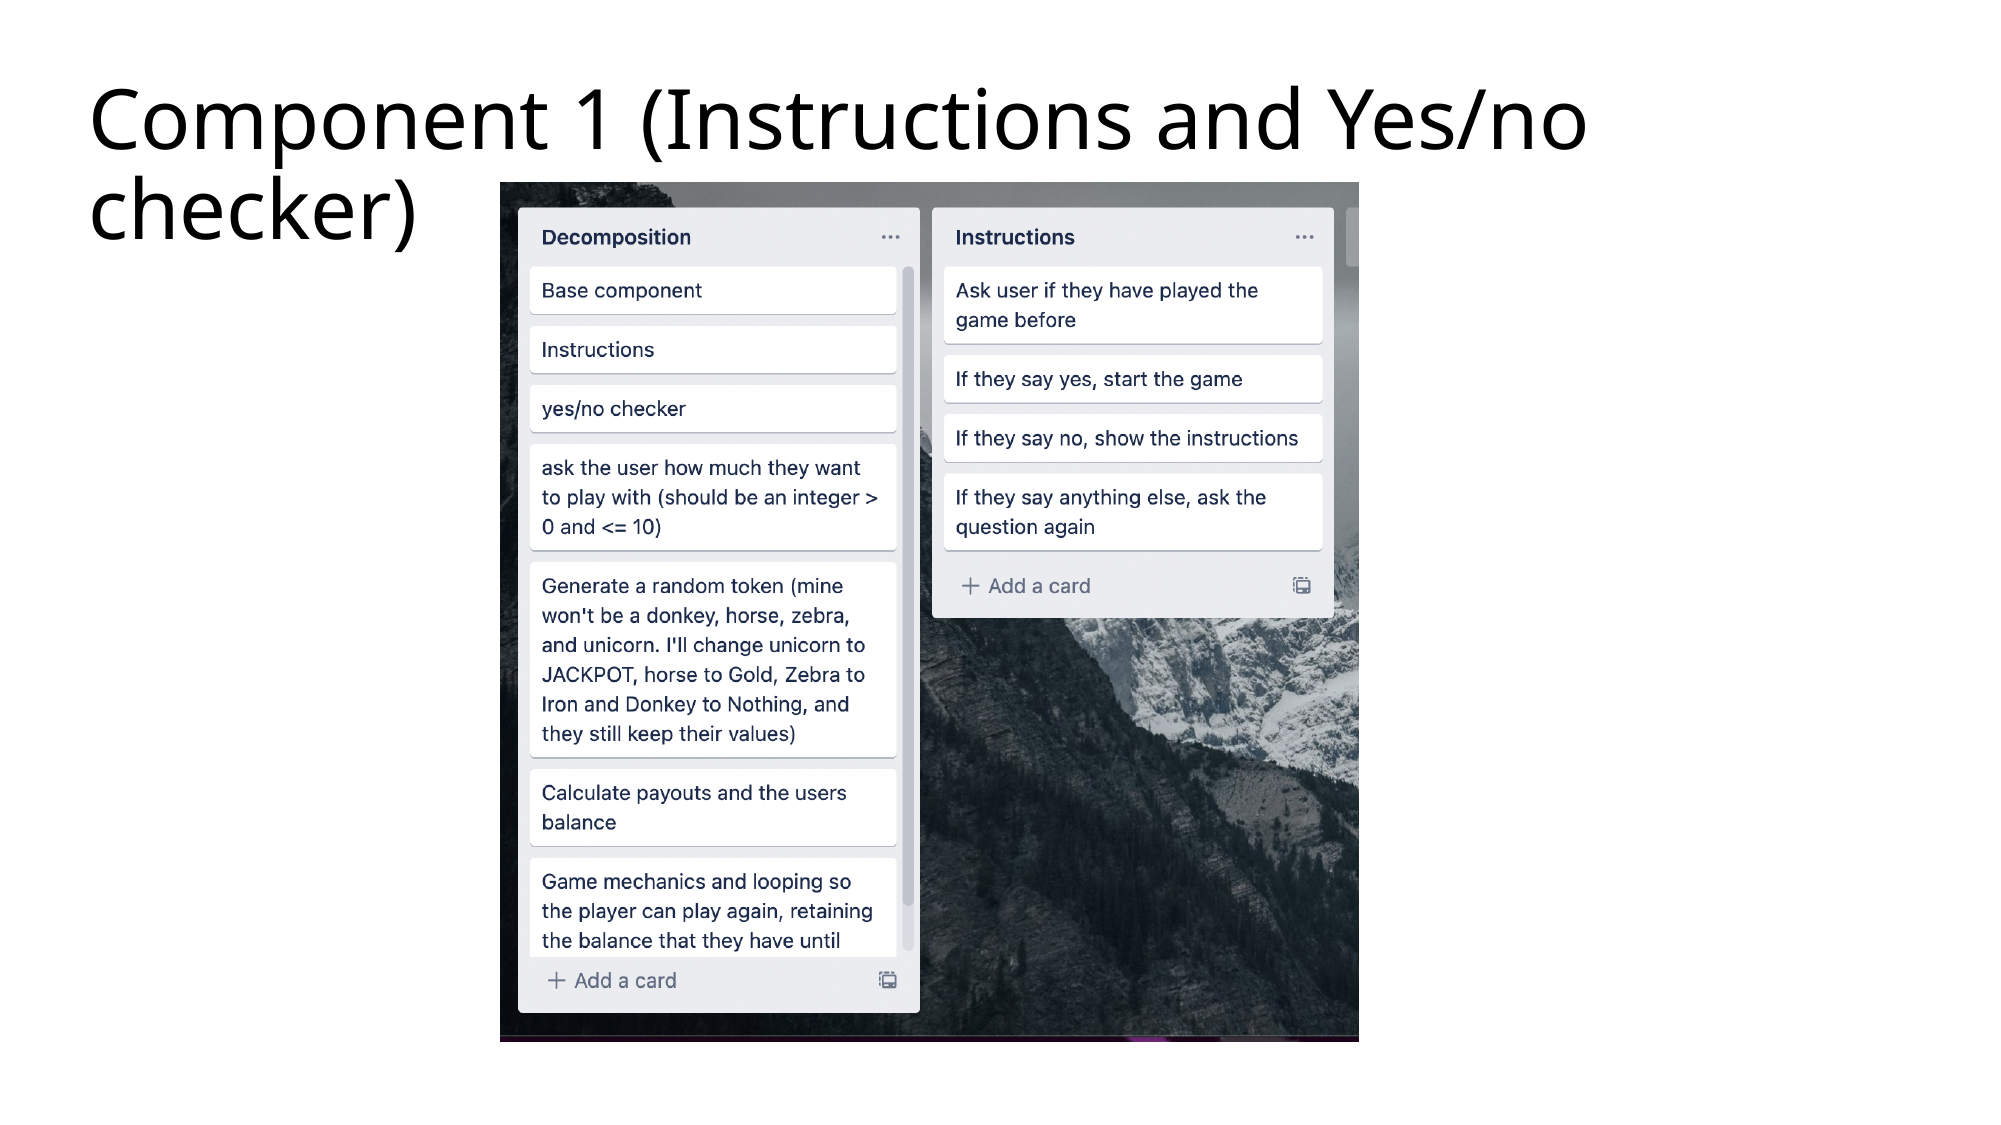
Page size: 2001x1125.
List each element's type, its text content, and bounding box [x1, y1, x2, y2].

picture [500, 182, 1359, 1042]
title Component 1 (Instructions and Yes/no checker) [68, 57, 1932, 183]
